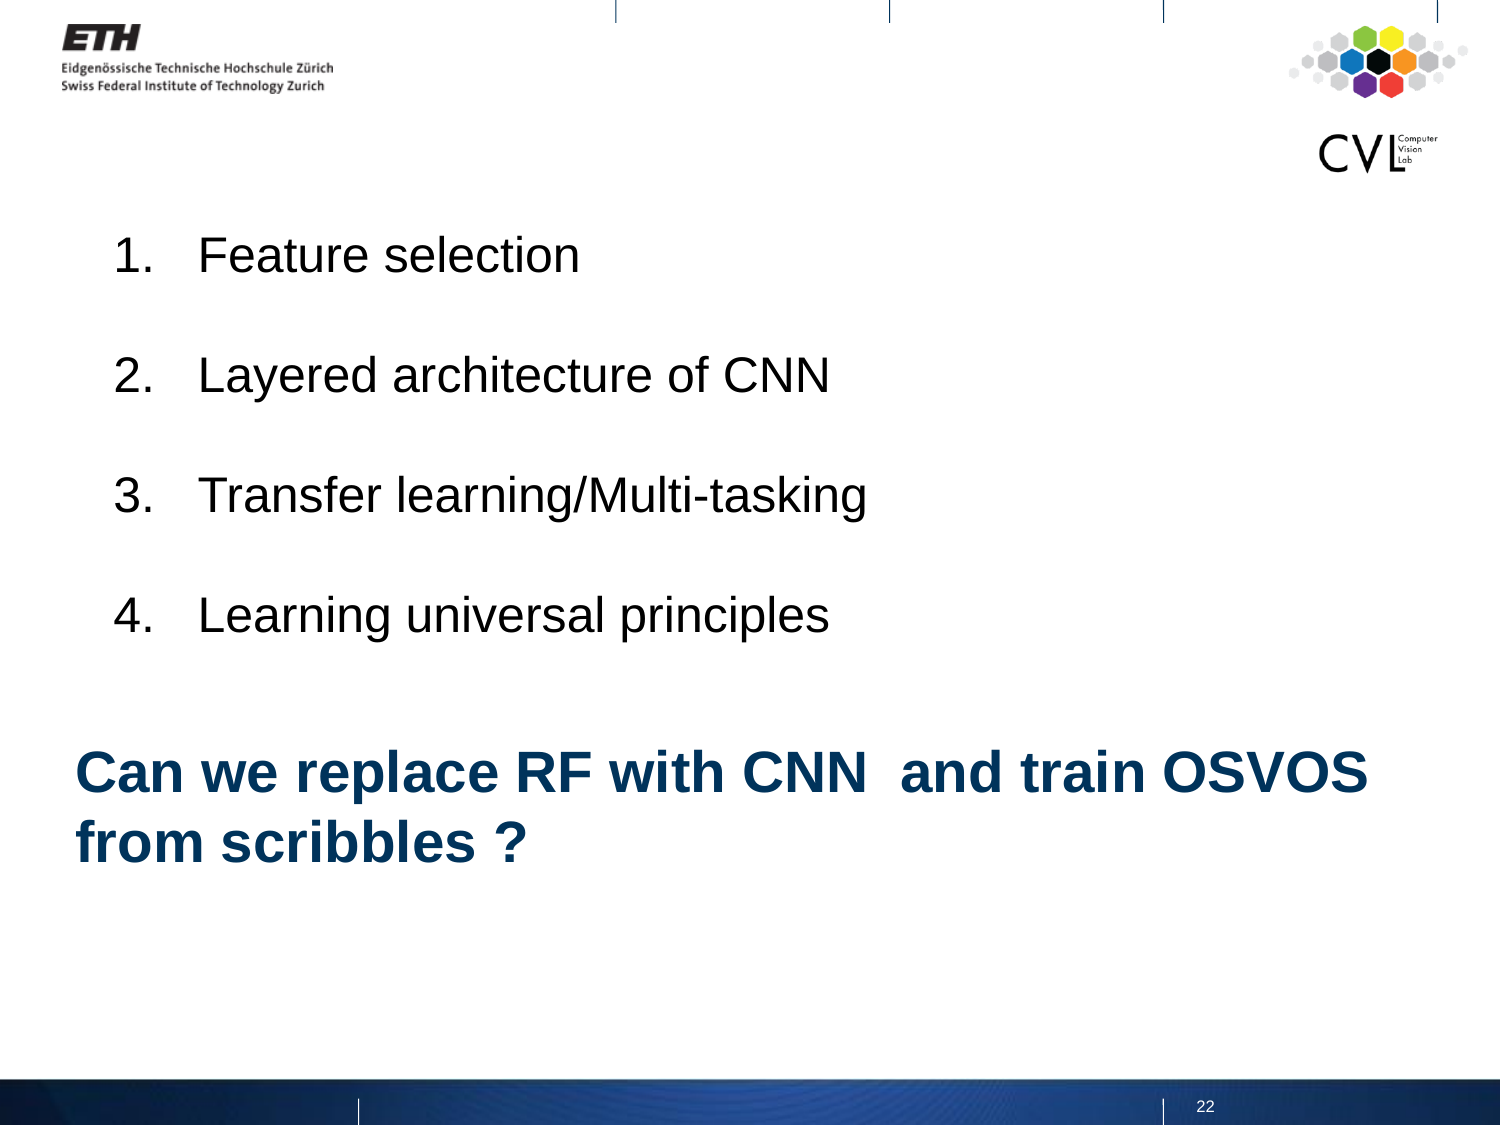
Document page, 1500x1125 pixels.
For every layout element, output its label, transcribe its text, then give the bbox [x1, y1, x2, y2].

text_box Feature selection Layered architecture of CNN Transfer learning/Multi-tasking Learning universal principles [98, 154, 1346, 695]
picture [1287, 24, 1469, 174]
text_box Can we replace RF with CNN and train OSVOS from scribbles ? [75, 728, 1451, 918]
text_box [56, 230, 1432, 998]
picture [62, 24, 333, 94]
text_box 22 [1181, 1088, 1451, 1125]
picture [0, 1078, 1500, 1125]
